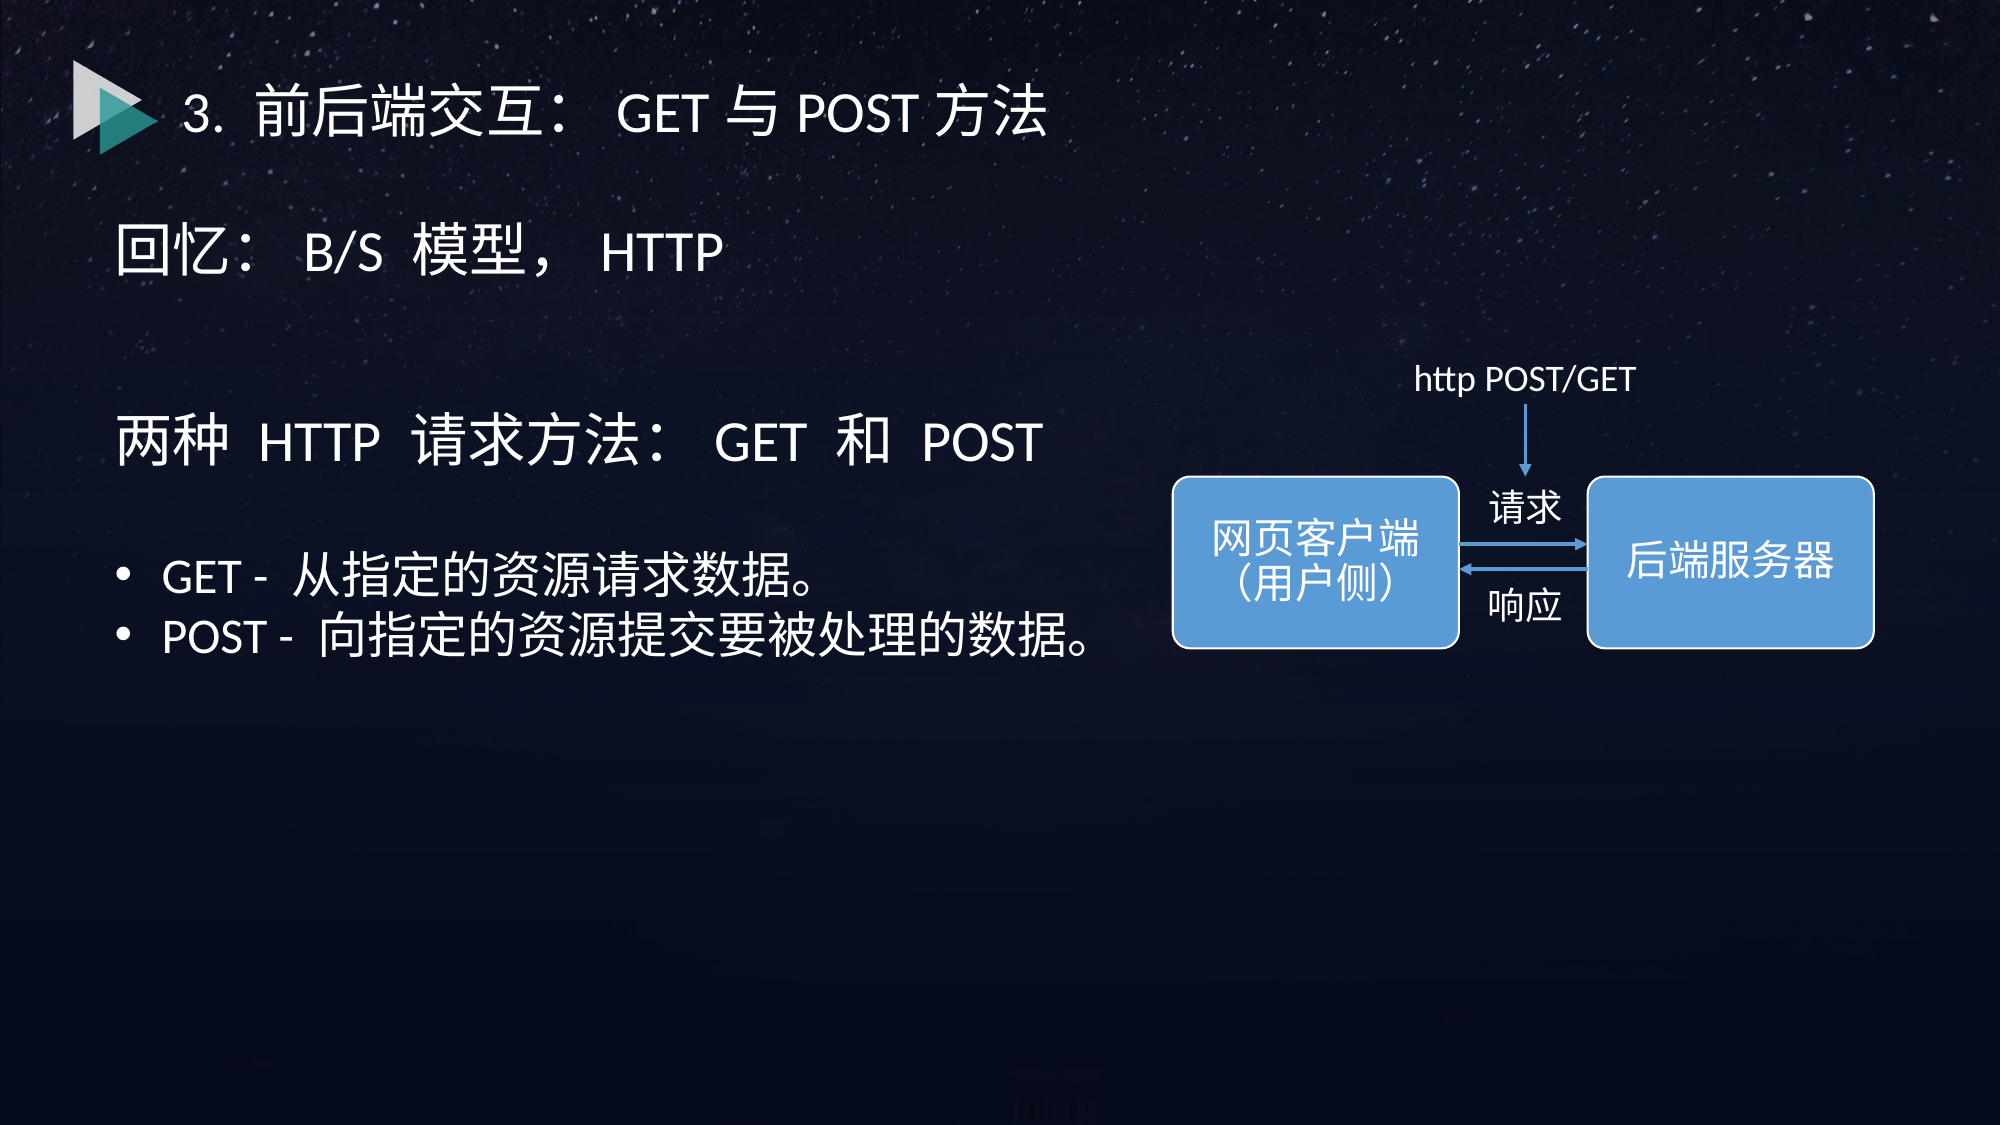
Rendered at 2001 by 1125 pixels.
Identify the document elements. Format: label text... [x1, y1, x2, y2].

text_box http POST/GET [1398, 346, 1652, 406]
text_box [73, 60, 158, 155]
picture [0, 0, 2000, 1125]
text_box 回忆：B/S 模型，HTTP 两种 HTTP 请求方法：GET 和 POST GET - 从指定的资源请求数据。 POST - 向指定的资源提交要被处理的数据。 [99, 206, 1838, 671]
text_box 3. 前后端交互：GET与POST方法 [166, 67, 1759, 152]
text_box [1172, 476, 1874, 649]
